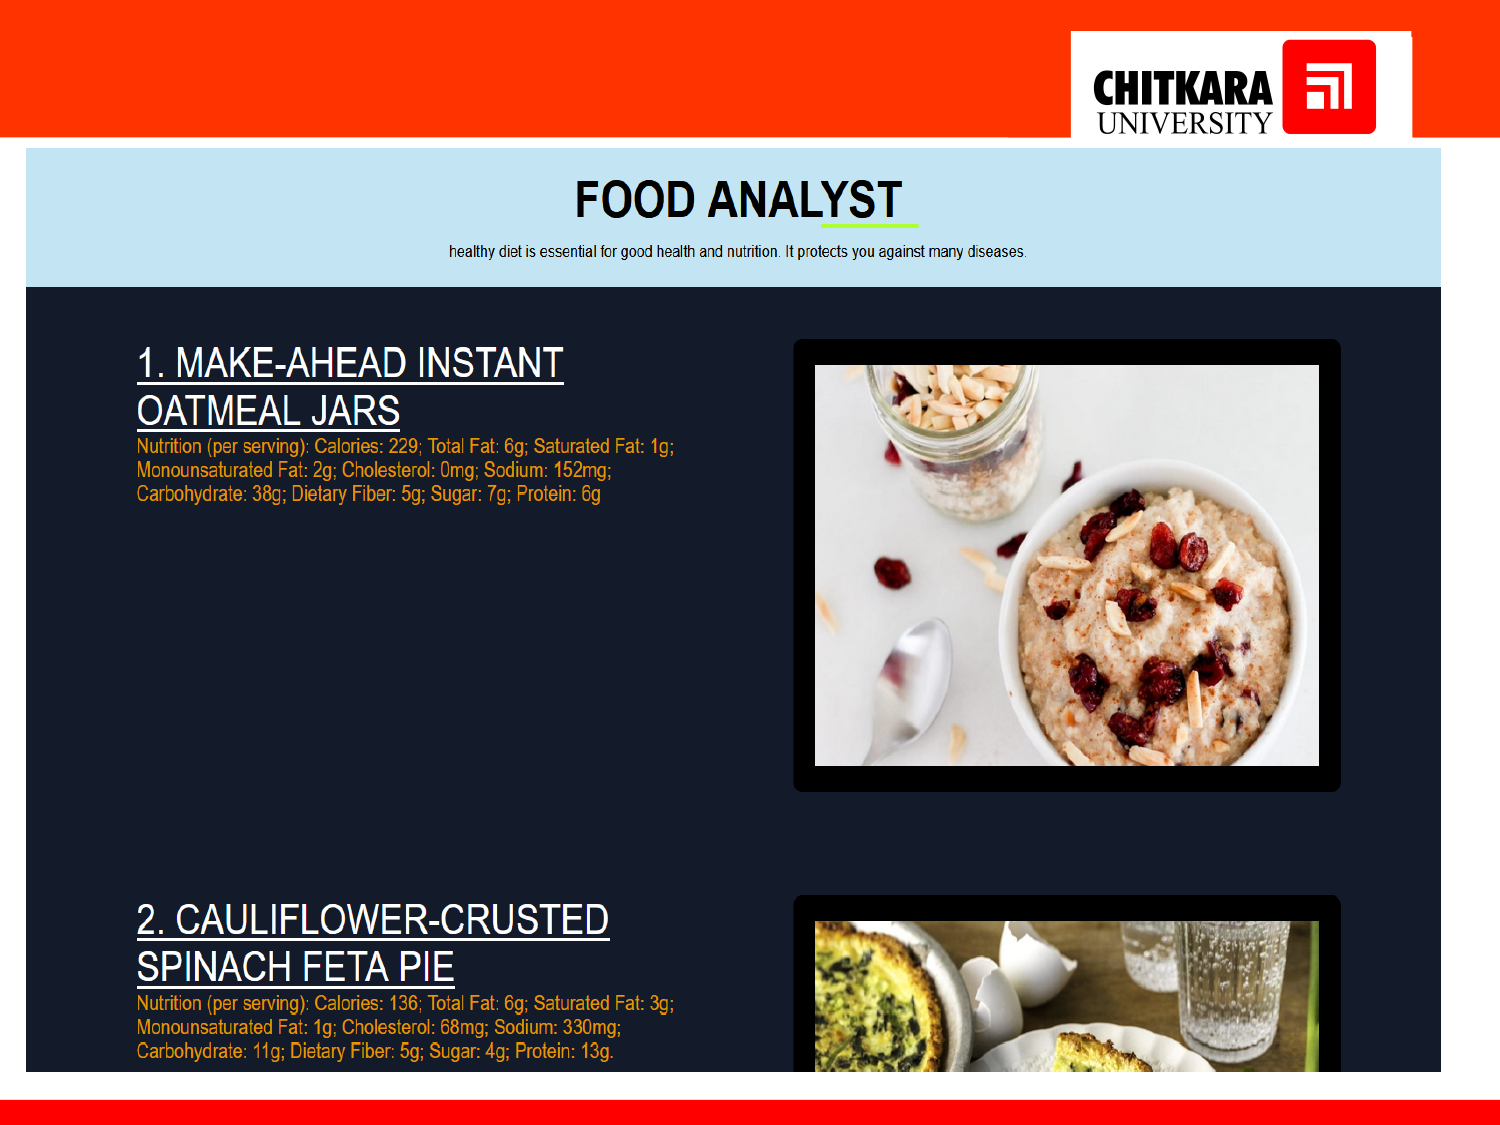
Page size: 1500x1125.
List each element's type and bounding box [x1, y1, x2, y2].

picture [1074, 37, 1391, 138]
picture [25, 148, 1441, 1072]
